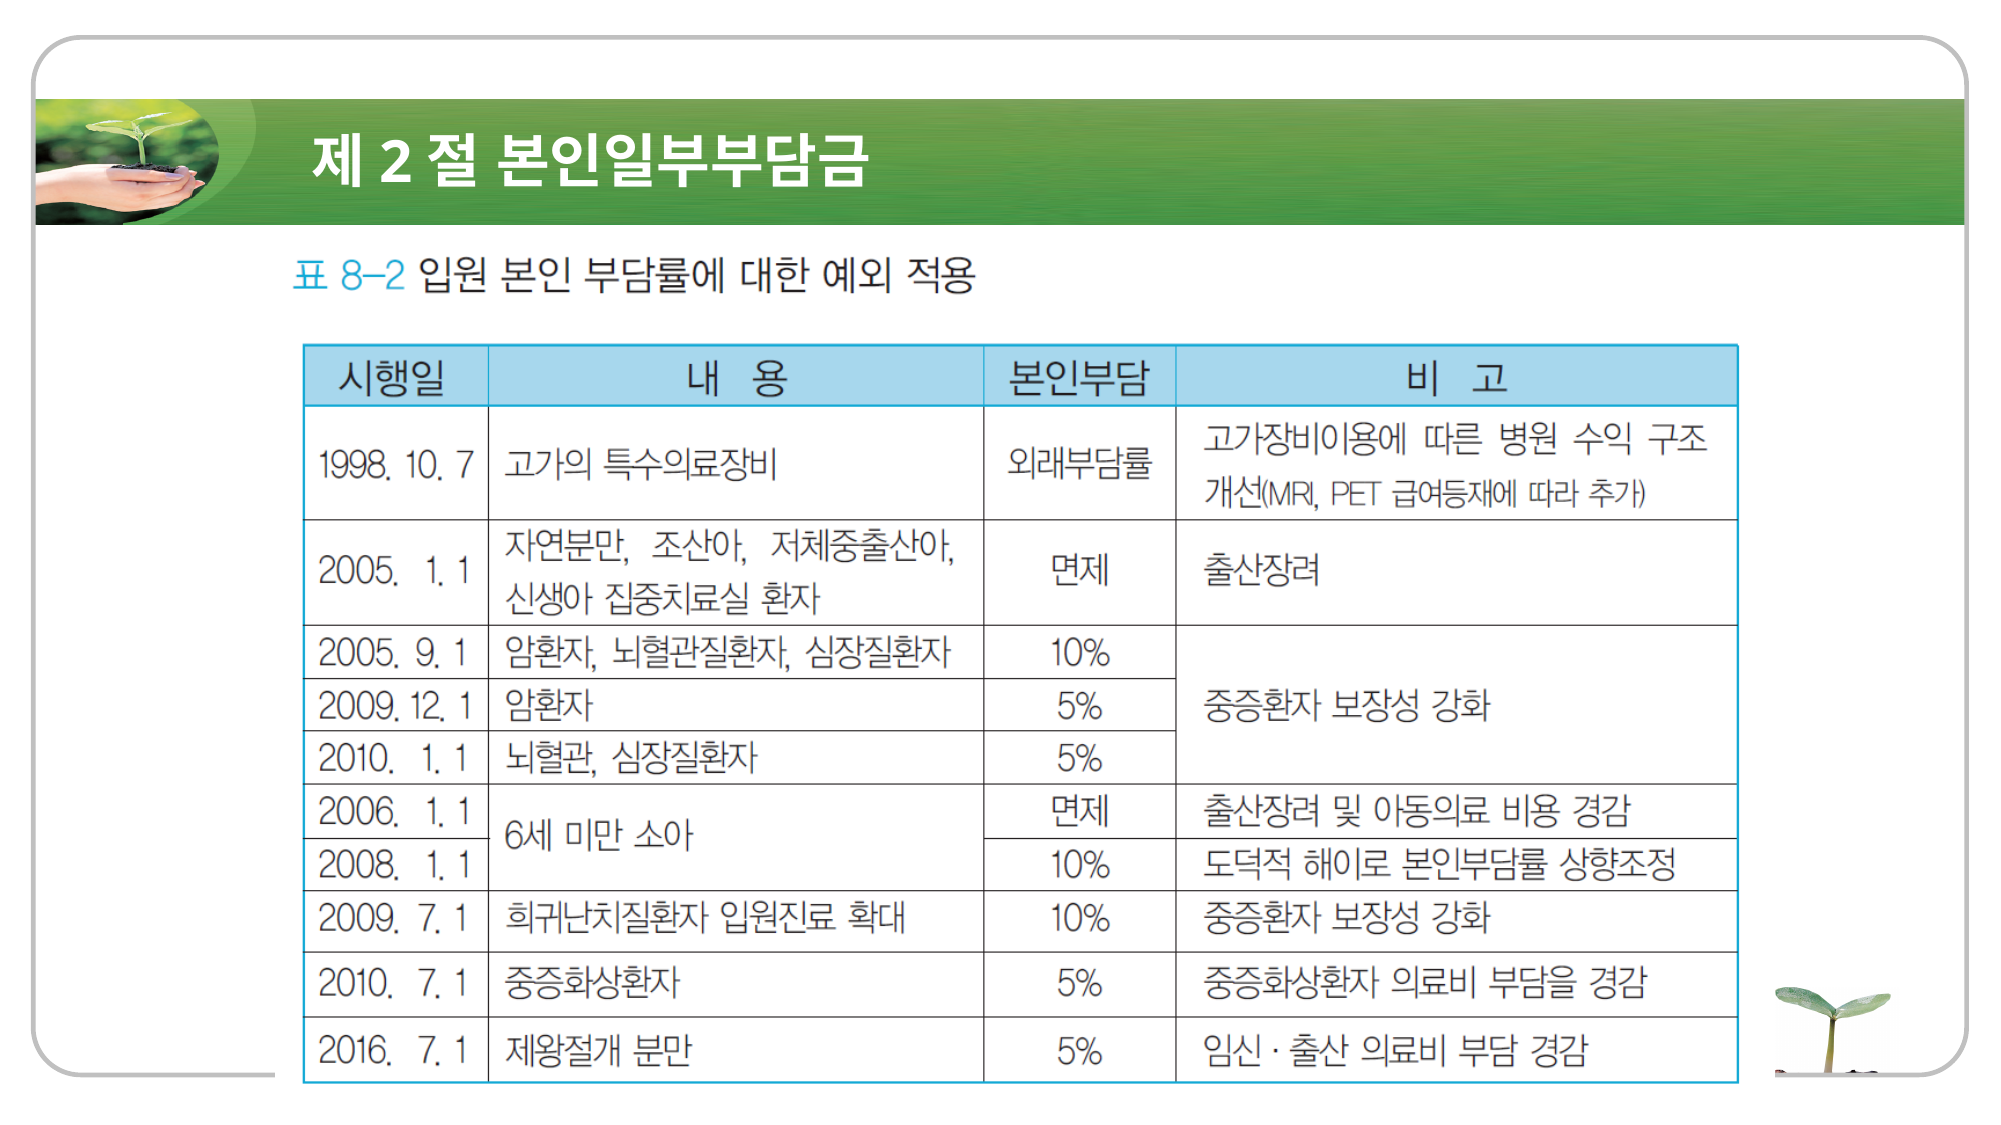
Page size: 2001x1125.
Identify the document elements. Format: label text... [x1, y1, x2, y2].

text_box 제2절 본인일부부담금 [296, 117, 954, 205]
picture [274, 240, 1900, 1115]
picture [36, 99, 1964, 225]
